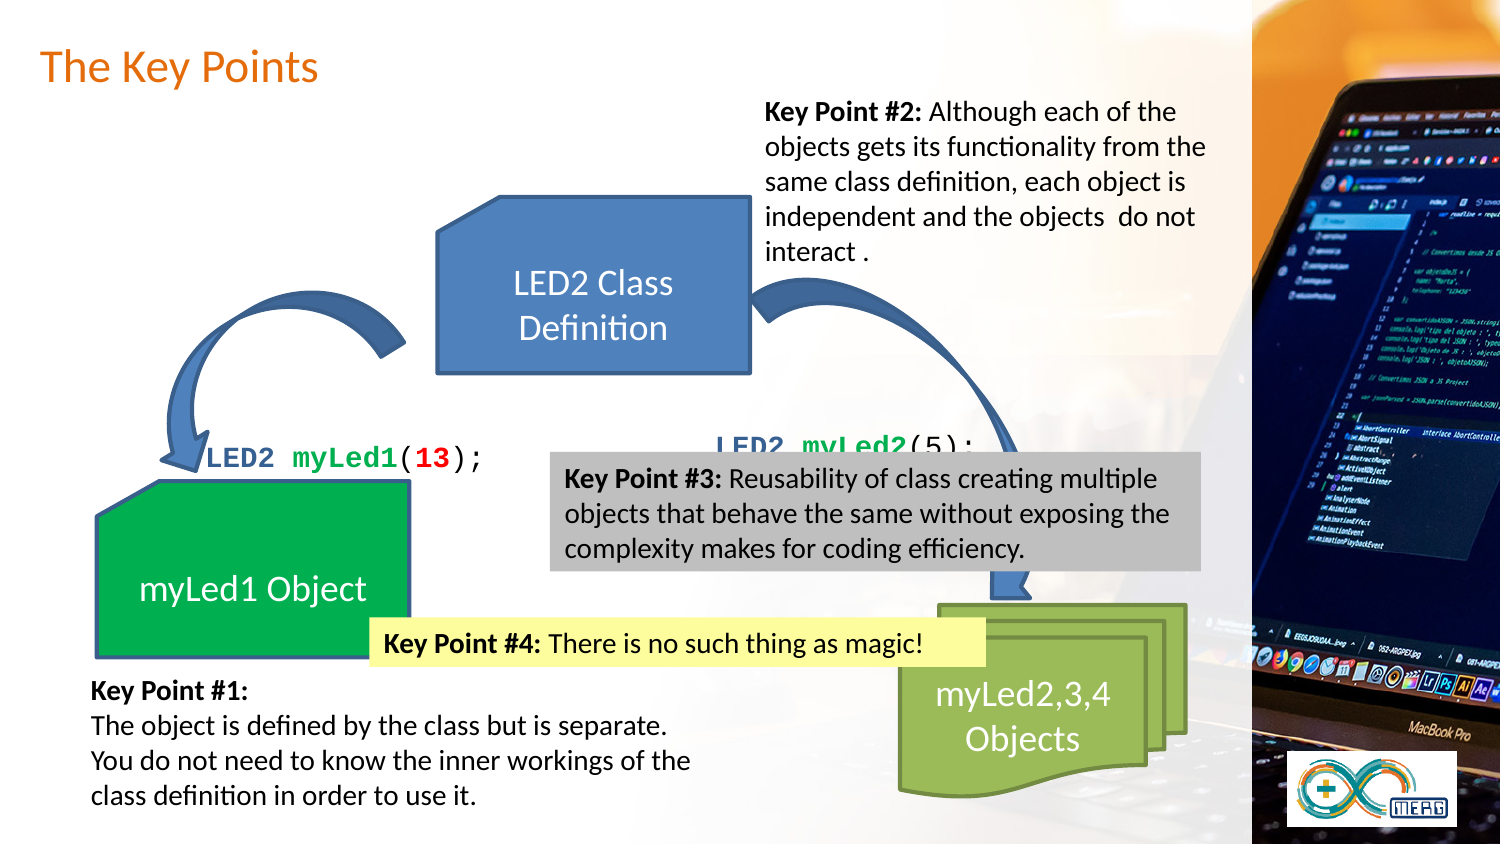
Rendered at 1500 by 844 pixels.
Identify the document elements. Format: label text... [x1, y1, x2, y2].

text_box LED2 Class Definition [435, 194, 694, 311]
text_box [75, 313, 764, 821]
picture [0, 0, 1500, 844]
title The Key Points [24, 27, 763, 100]
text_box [699, 84, 1264, 797]
